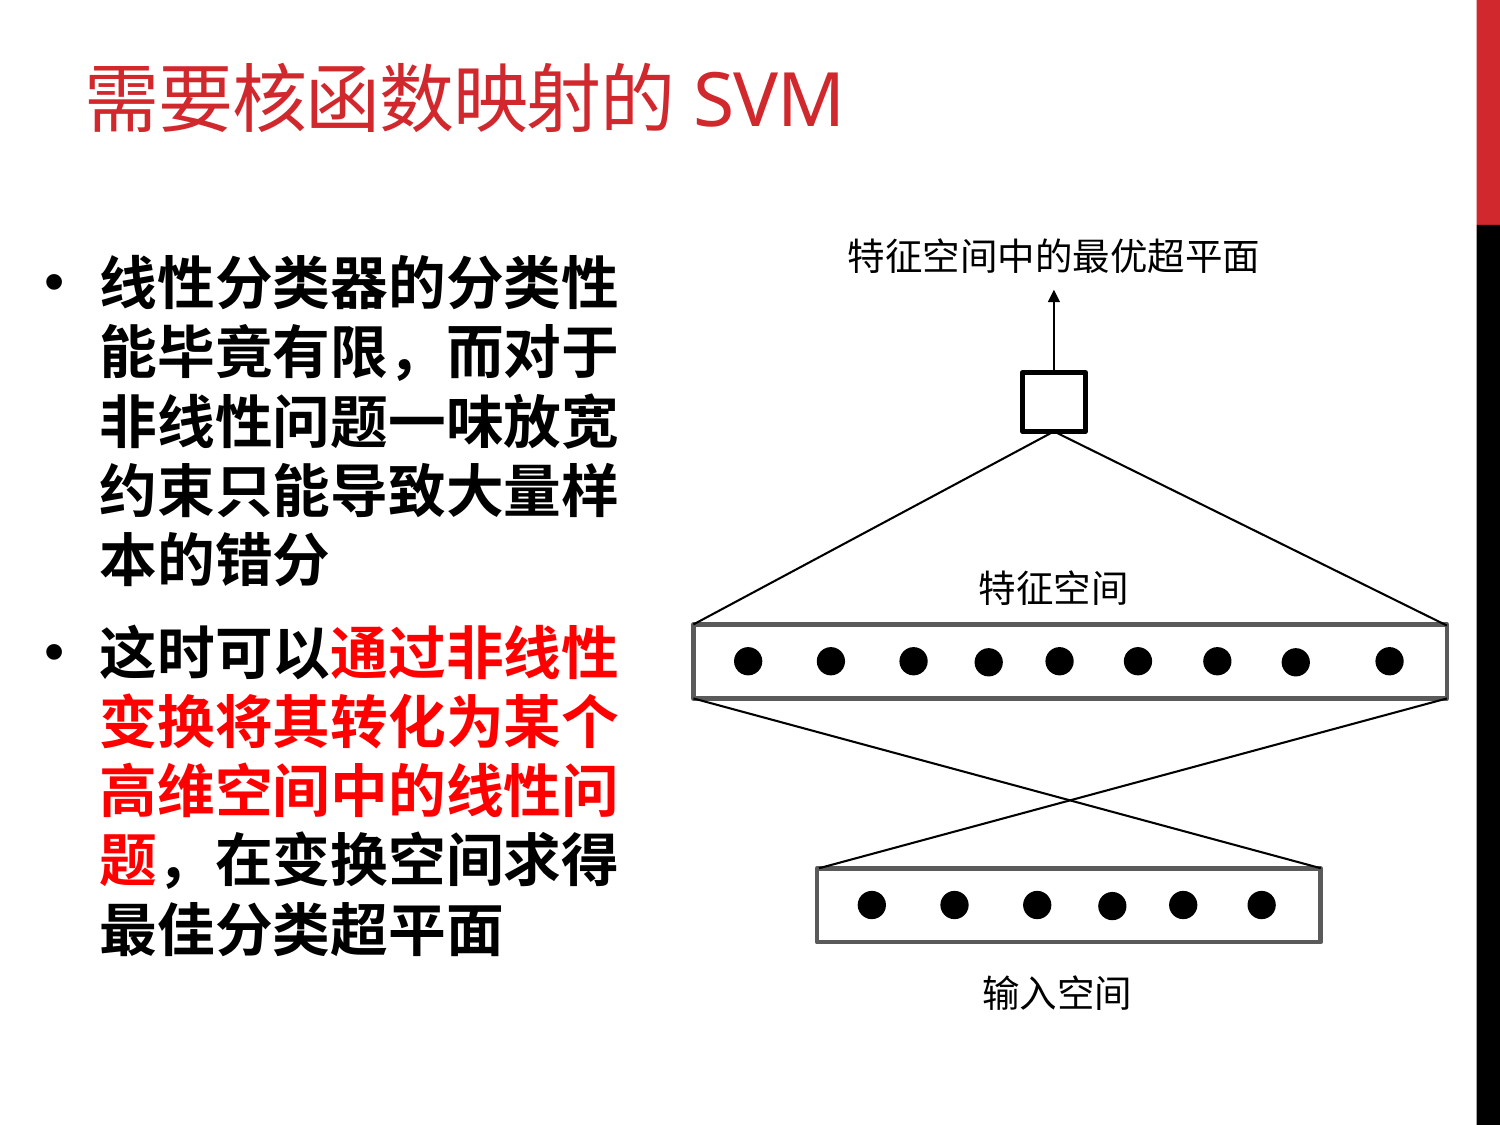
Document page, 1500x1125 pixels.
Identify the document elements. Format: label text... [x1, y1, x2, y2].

text_box 特征空间中的最优超平面 [832, 225, 1276, 285]
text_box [692, 697, 818, 869]
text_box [692, 626, 1448, 696]
list 线性分类器的分类性能毕竟有限，而对于非线性问题一味放宽约束只能导致大量样本的错分 这时可以通过非线性变换将其转化为某个高维空间中的线性问题，在变换空间求得最佳分类超平面 [29, 239, 640, 1044]
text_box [692, 430, 1053, 625]
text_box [816, 872, 1322, 943]
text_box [1053, 430, 1448, 626]
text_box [818, 697, 1448, 869]
text_box [1020, 370, 1088, 425]
title 需要核函数映射的SVM [69, 19, 1020, 149]
text_box 输入空间 [967, 962, 1148, 1023]
